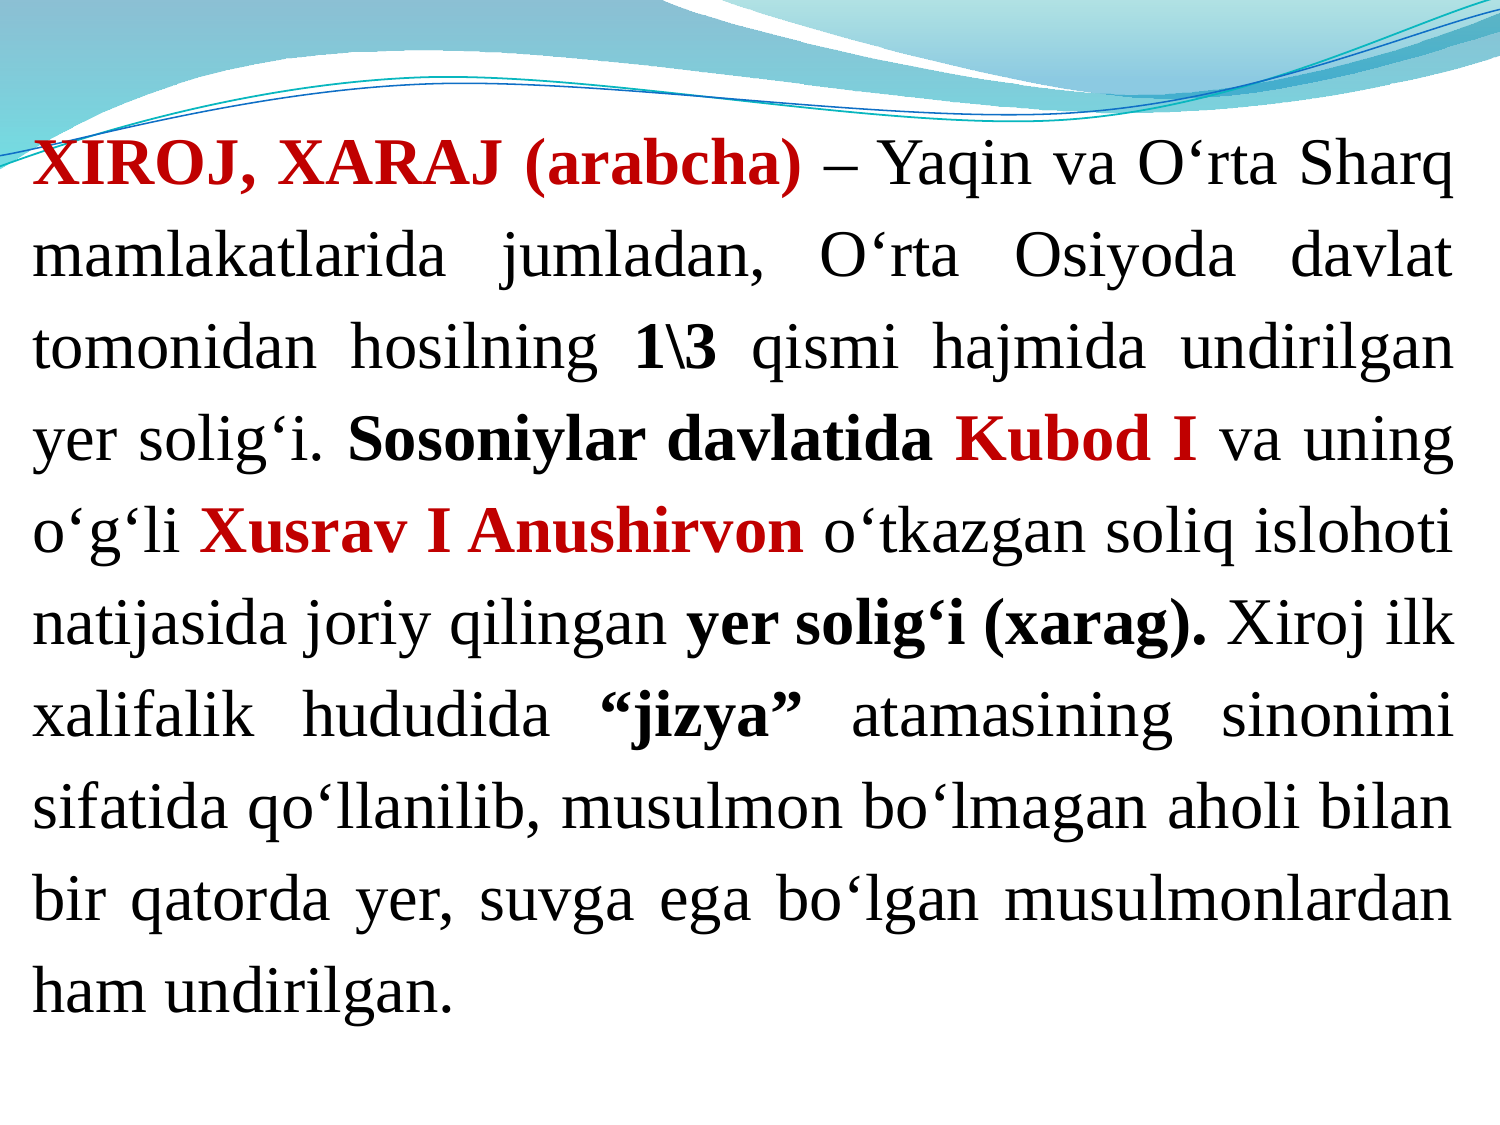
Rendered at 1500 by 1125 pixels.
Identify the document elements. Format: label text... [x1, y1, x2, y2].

text_box XIROJ, XARAJ (arabcha) – Yaqin va O‘rta Sharq mamlakatlarida jumladan, O‘rta Osiyoda davlat tomonidan hosilning 1\3 qismi hajmida undirilgan yer solig‘i. Sosoniylar davlatida Kubod I va uning o‘g‘li Xusrav I Anushirvon o‘tkazgan soliq islohoti natijasida joriy qilingan yer solig‘i (xarag). Xiroj ilk xalifalik hududida “jizya” atamasining sinonimi sifatida qo‘llanilib, musulmon bo‘lmagan aholi bilan bir qatorda yer, suvga ega bo‘lgan musulmonlardan ham undirilgan. [17, 98, 1471, 1033]
